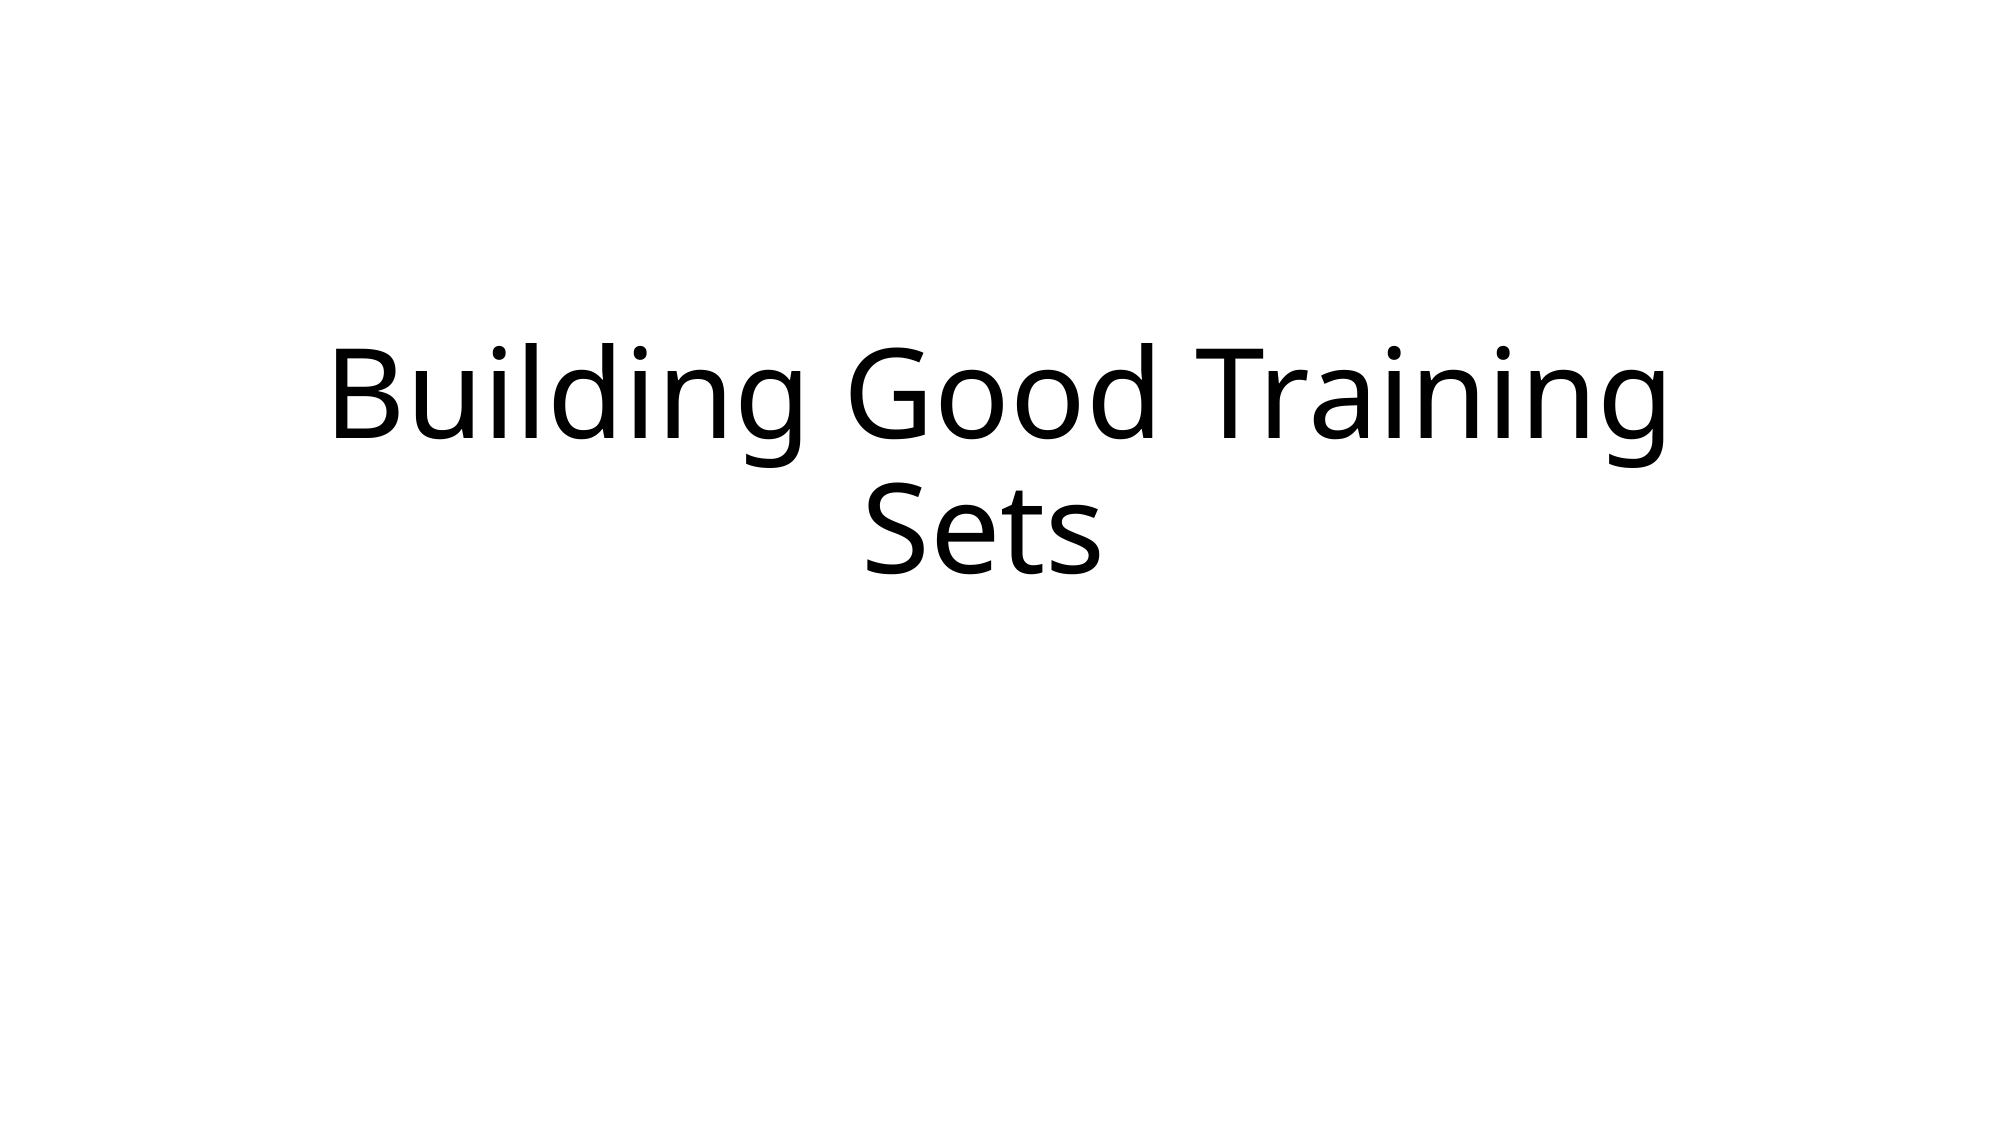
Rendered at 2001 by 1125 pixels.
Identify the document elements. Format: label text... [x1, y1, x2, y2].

title Building Good Training Sets [249, 366, 1750, 759]
